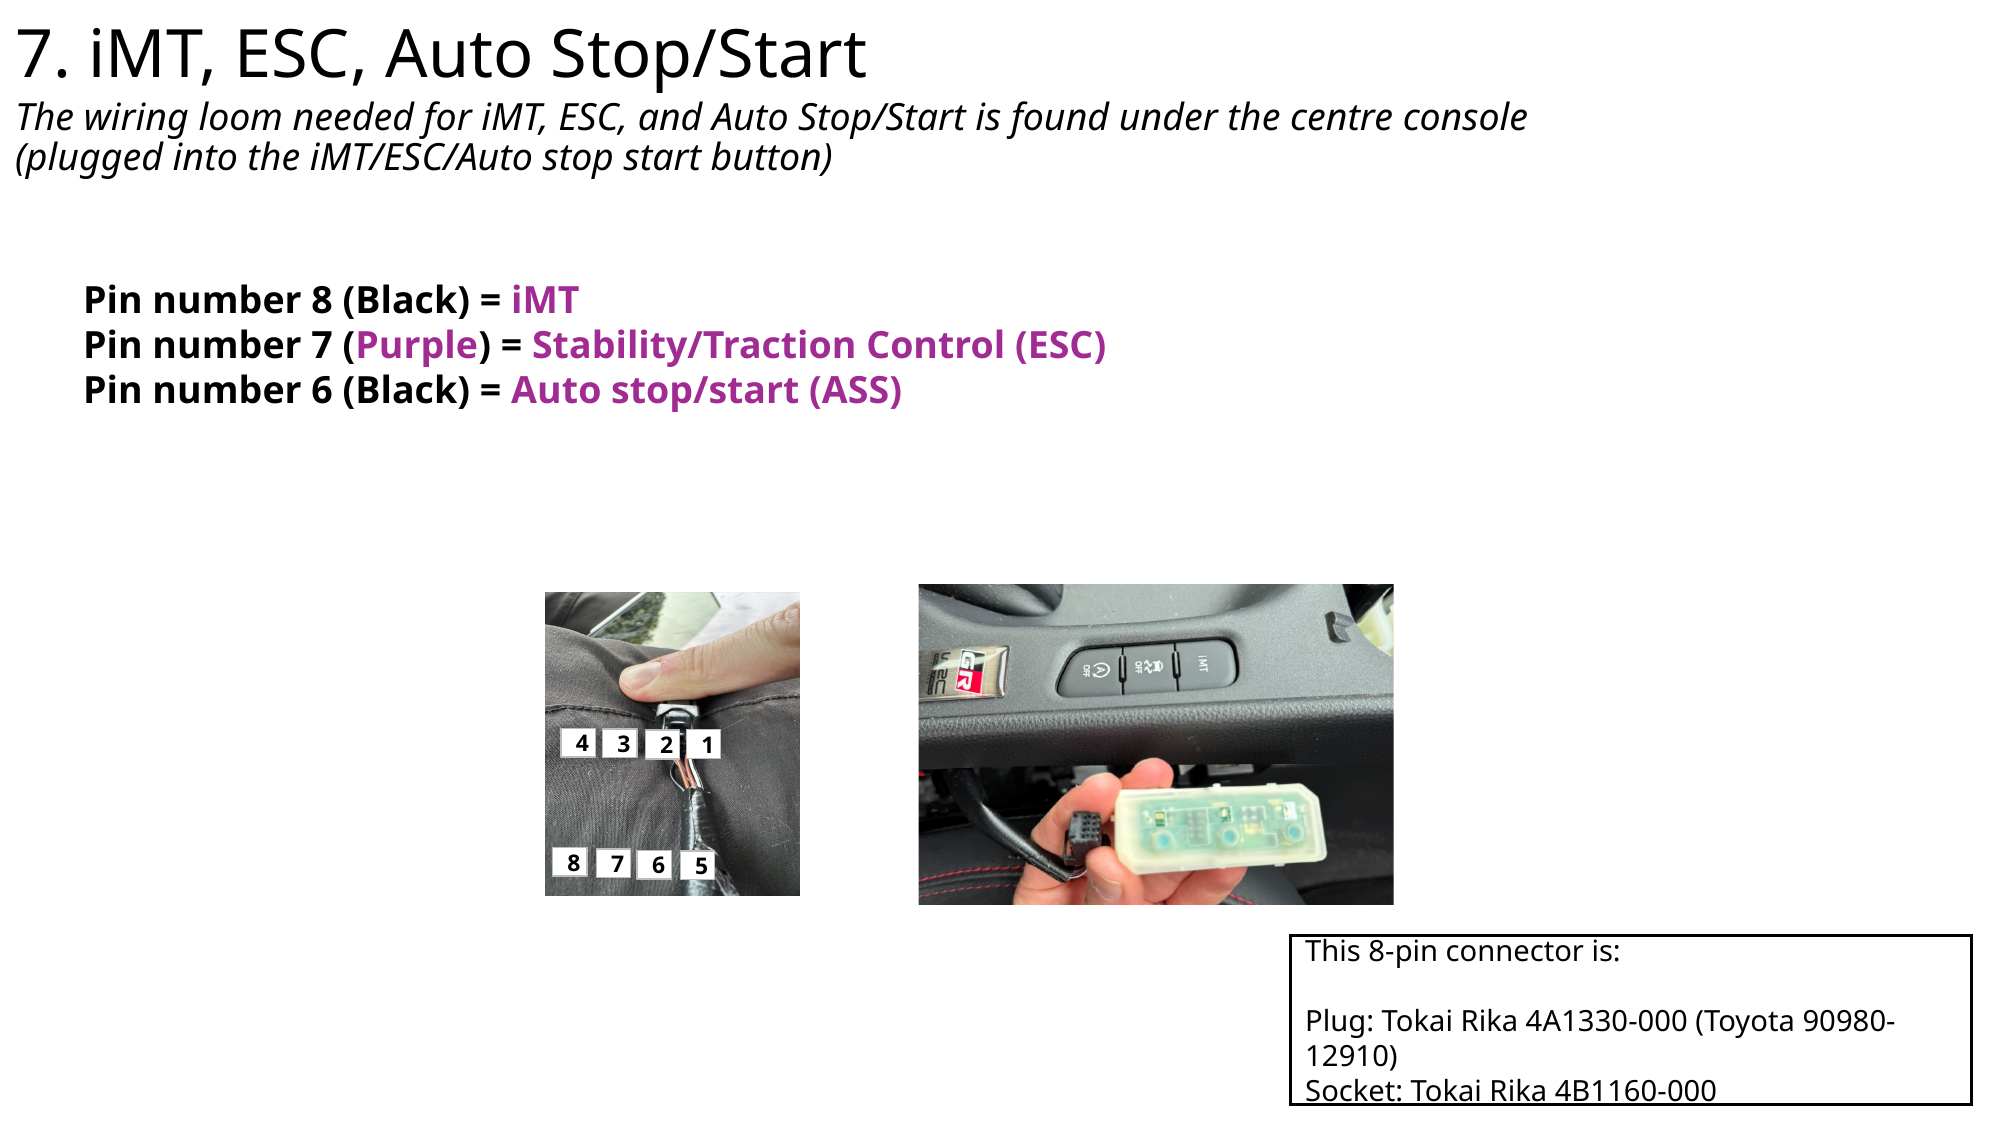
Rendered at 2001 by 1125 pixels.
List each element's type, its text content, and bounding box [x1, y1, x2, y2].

title 7. iMT, ESC, Auto Stop/Start [0, 0, 1725, 112]
picture [918, 584, 1395, 905]
text_box Pin number 8 (Black) = iMT Pin number 7 (Purple) = Stability/Traction Control (ESC) Pin number 6 (Black) = Auto stop/start (ASS) [68, 268, 1723, 419]
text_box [486, 561, 816, 970]
text_box This 8-pin connector is: Plug: Tokai Rika 4A1330-000 (Toyota 90980-12910) Socket: Tokai Rika 4B1160-000 [1289, 934, 1973, 1106]
text_box The wiring loom needed for iMT, ESC, and Auto Stop/Start is found under the centre console (plugged into the iMT/ESC/Auto stop start button) [0, 90, 1554, 202]
